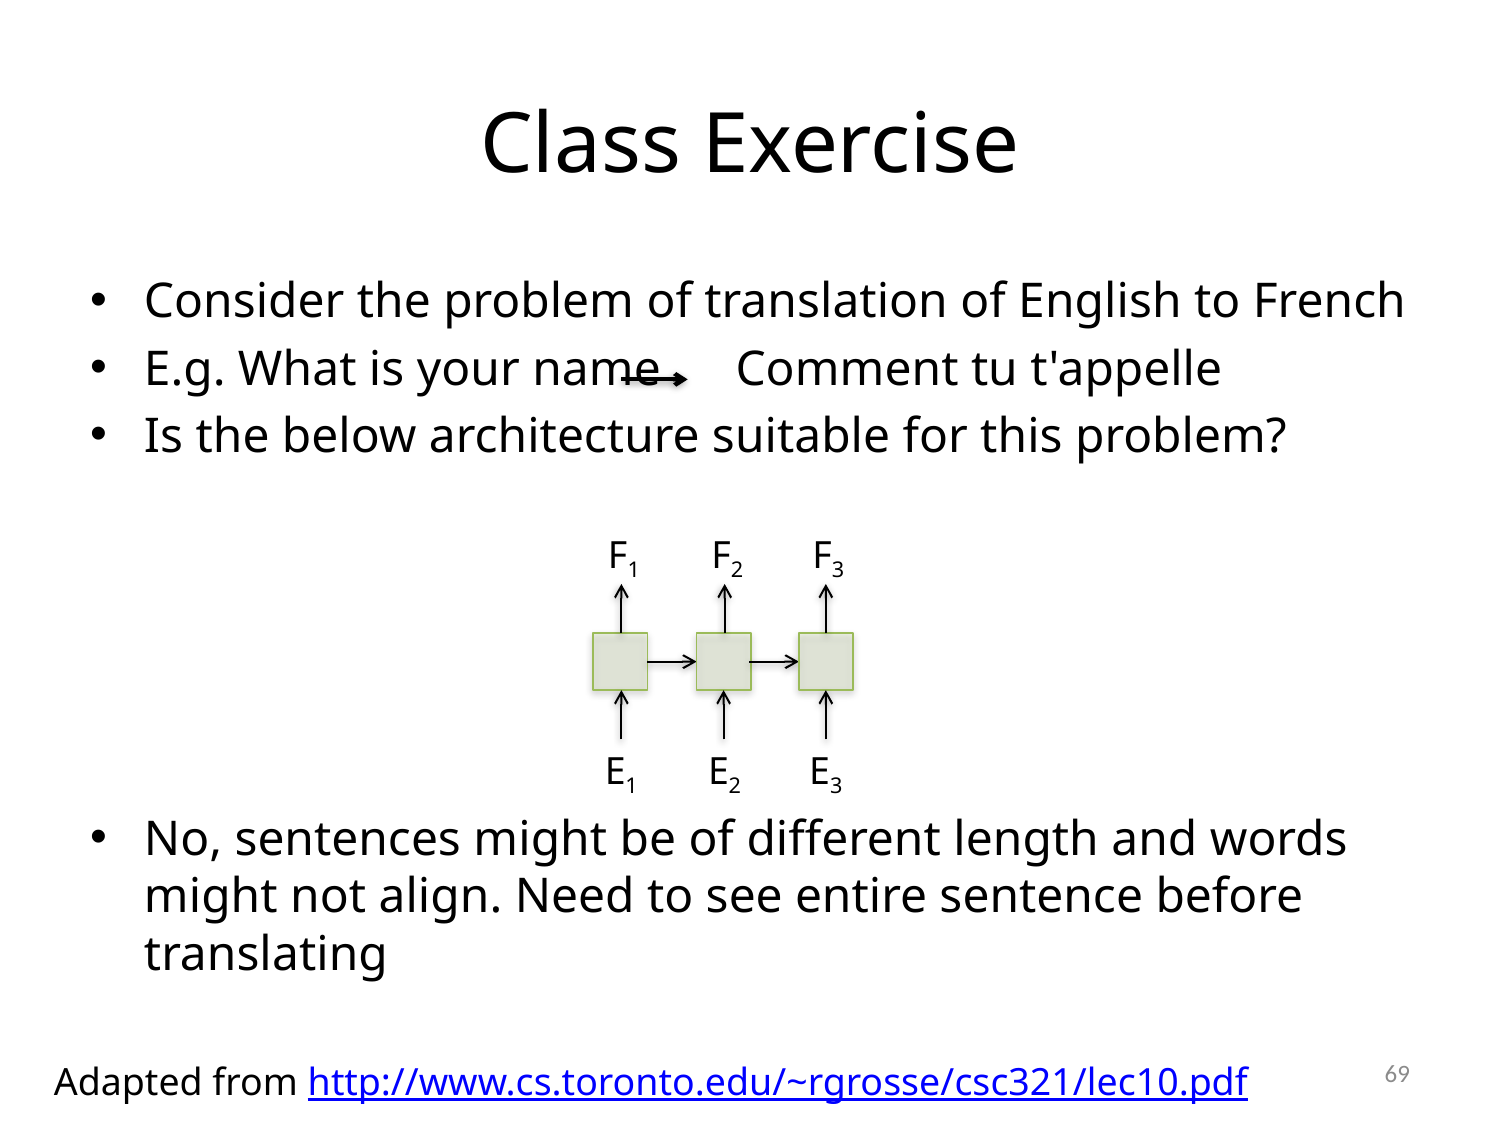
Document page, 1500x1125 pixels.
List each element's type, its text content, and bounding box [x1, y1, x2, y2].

title Class Exercise [75, 45, 1425, 233]
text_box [585, 522, 866, 801]
slide_number 69 [1273, 1051, 1425, 1103]
text_box Adapted from http://www.cs.toronto.edu/~rgrosse/csc321/lec10.pdf [39, 1050, 1273, 1116]
list Consider the problem of translation of English to French E.g. What is your name Comment tu t'appelle Is the below architecture suitable for this problem? No, sentences might be of different length and words might not align. Need to see entire sentence before translating [75, 262, 1425, 1051]
